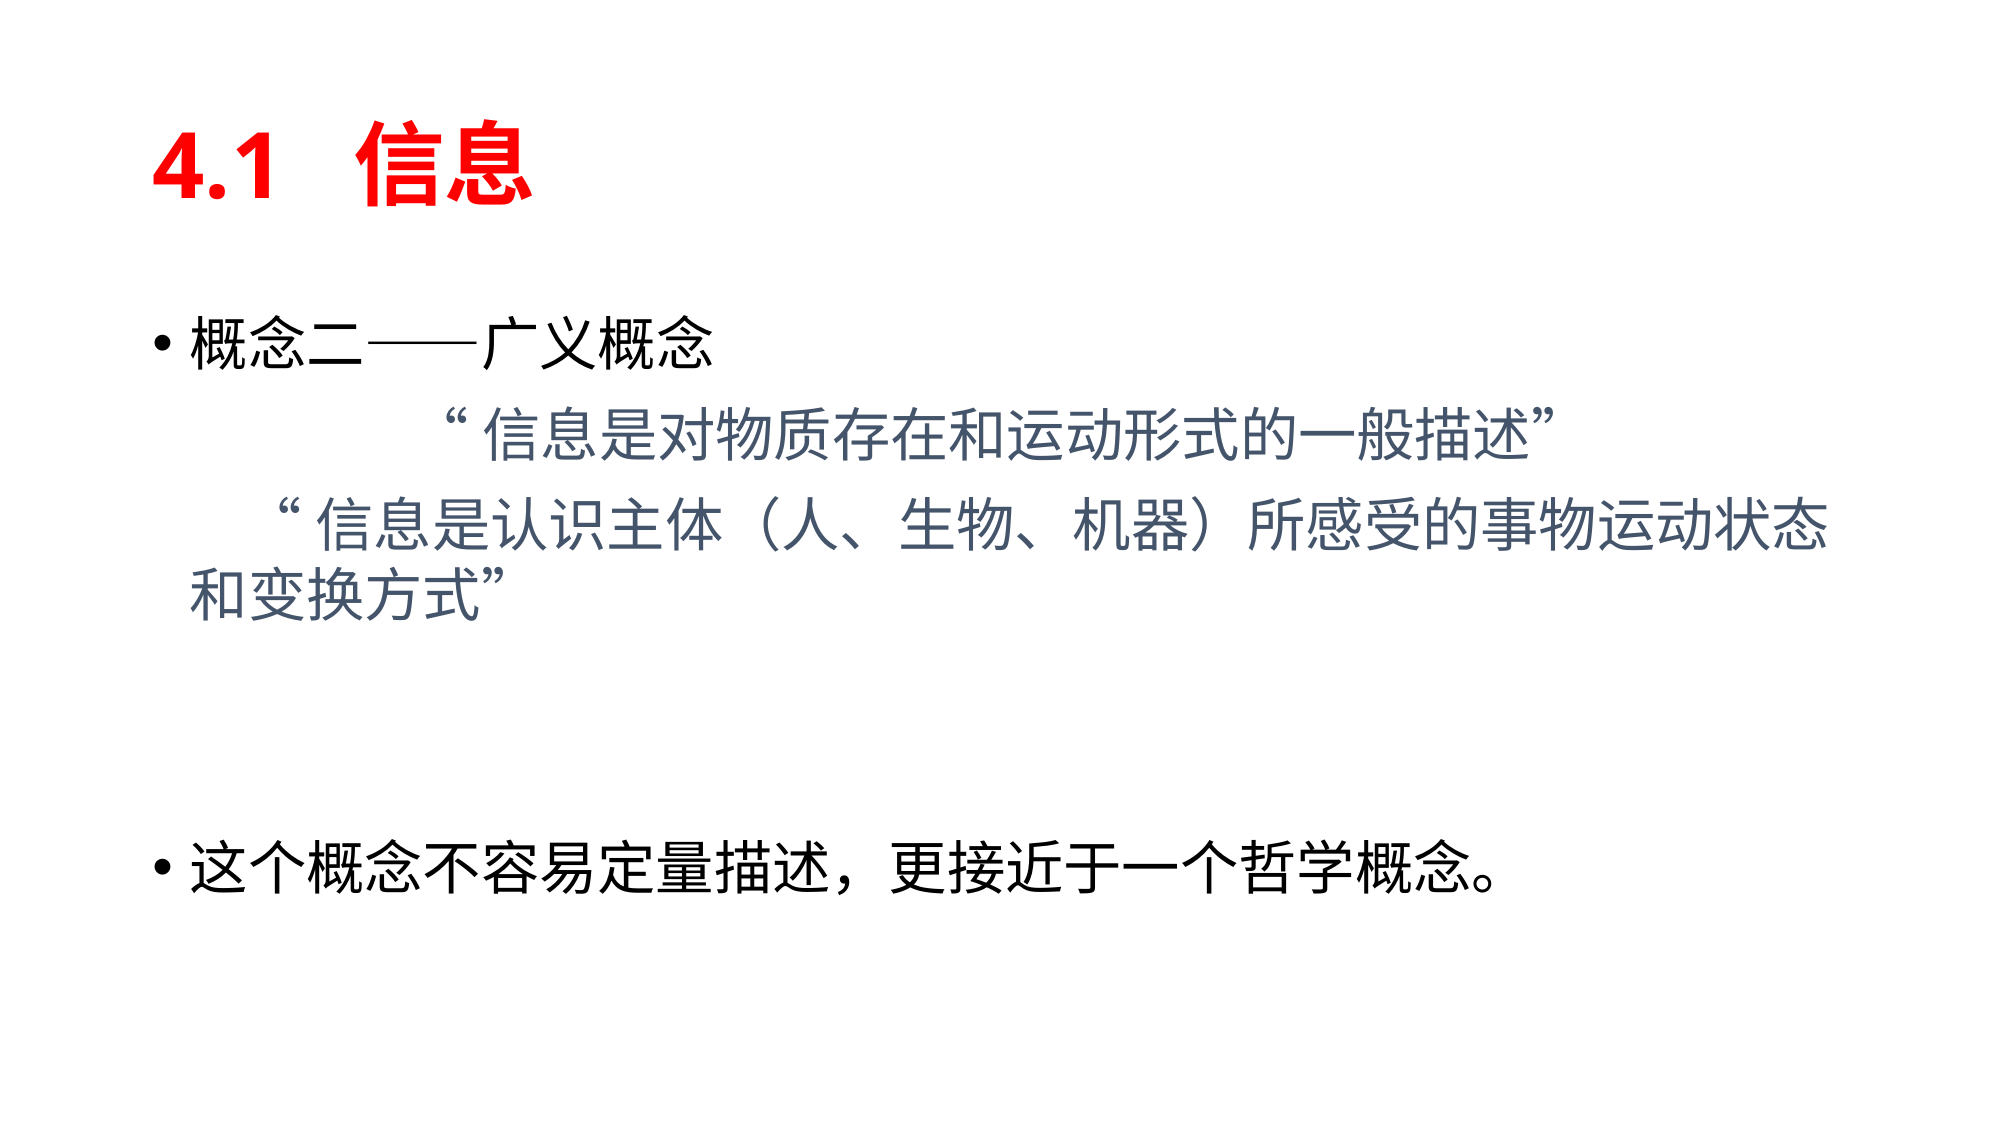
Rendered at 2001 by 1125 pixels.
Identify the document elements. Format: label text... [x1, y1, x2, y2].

title 4.1 信息 [137, 59, 1863, 278]
list 概念二——广义概念 “信息是对物质存在和运动形式的一般描述” “信息是认识主体（人、生物、机器）所感受的事物运动状态和变换方式” 这个概念不容易定量描述，更接近于一个哲学概念。 [137, 299, 1863, 1014]
